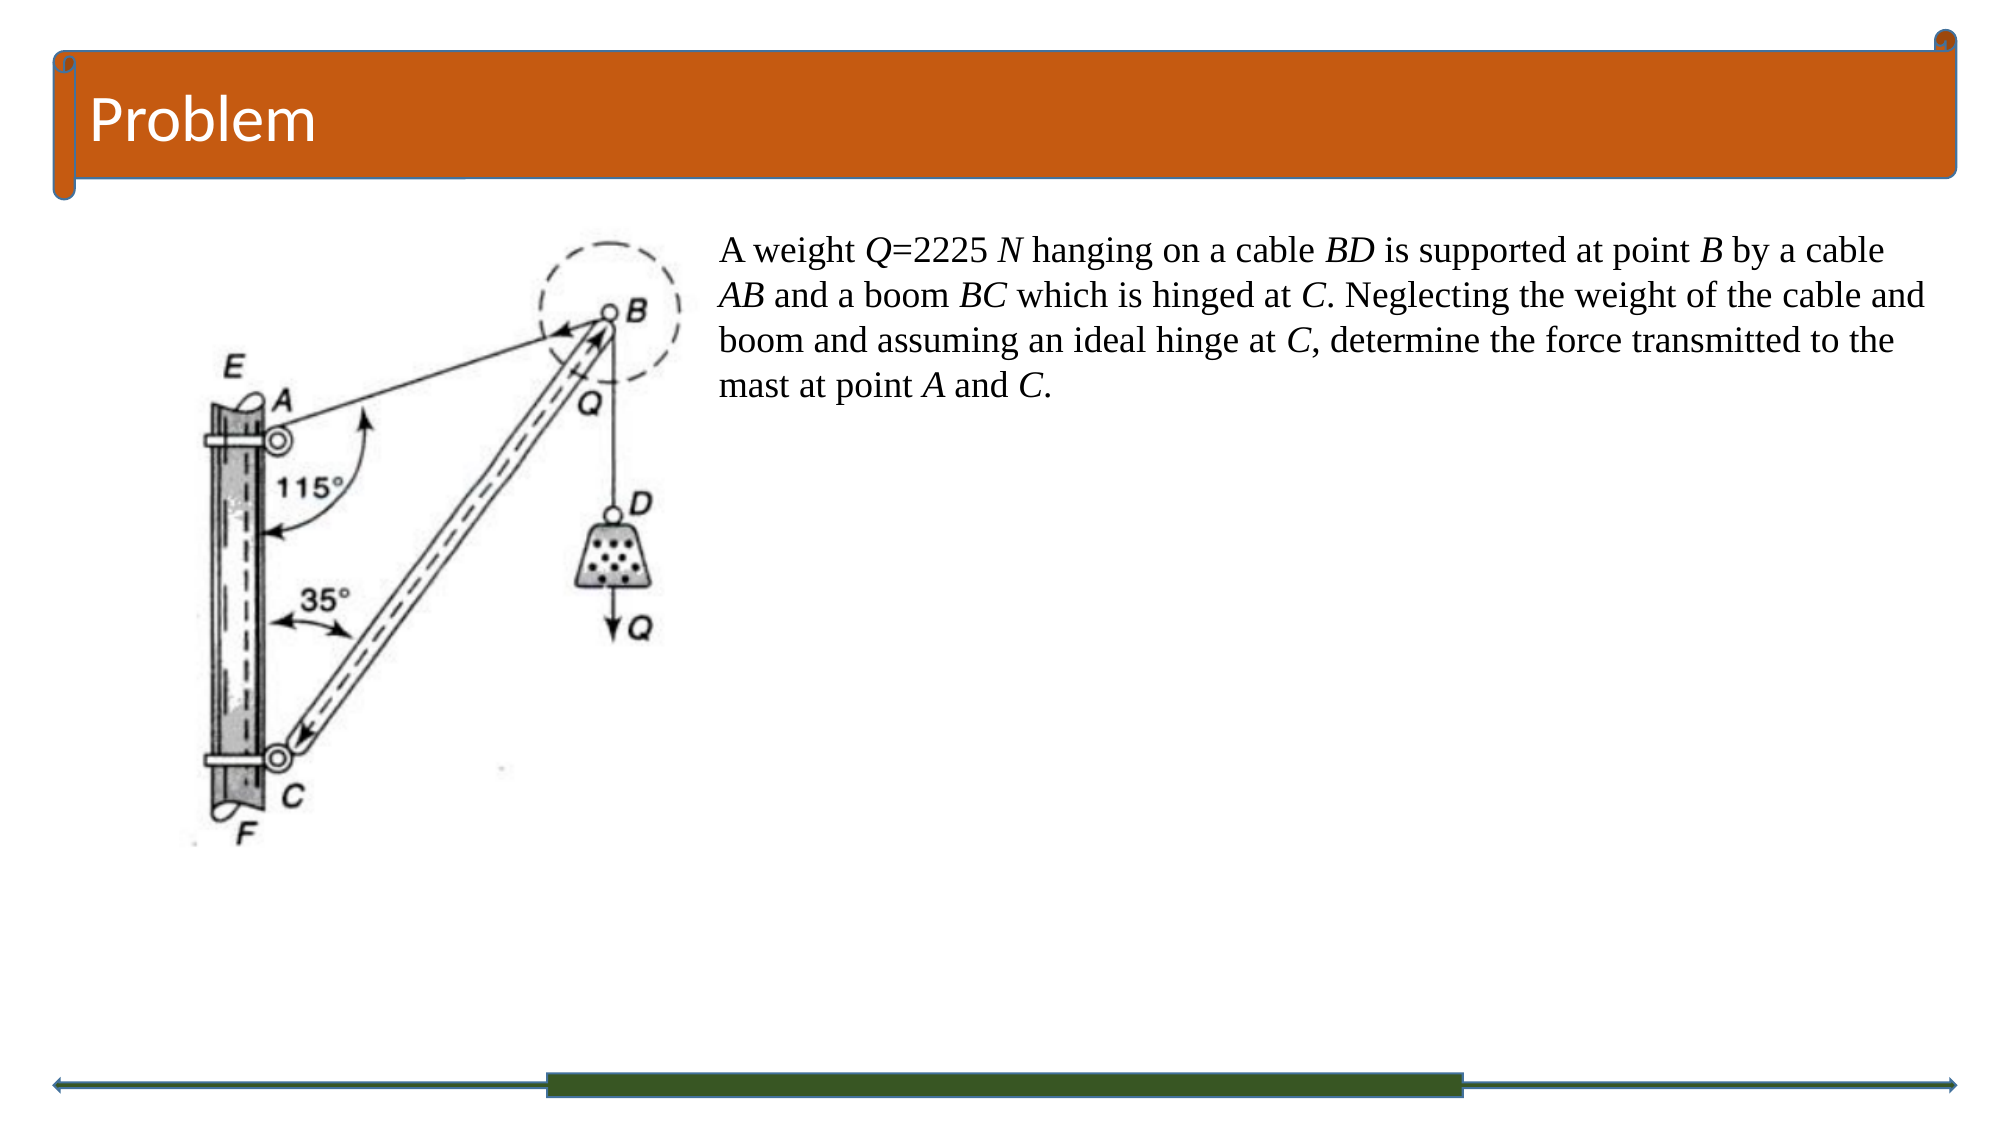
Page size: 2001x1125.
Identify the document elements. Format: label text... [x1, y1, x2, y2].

text_box Problem [52, 28, 1958, 201]
text_box [52, 1072, 1958, 1099]
text_box A weight Q=2225 N hanging on a cable BD is supported at point B by a cable AB and a boom BC which is hinged at C. Neglecting the weight of the cable and boom and assuming an ideal hinge at C, determine the force transmitted to the mast at point A and C. [704, 217, 1945, 413]
picture [114, 199, 704, 858]
